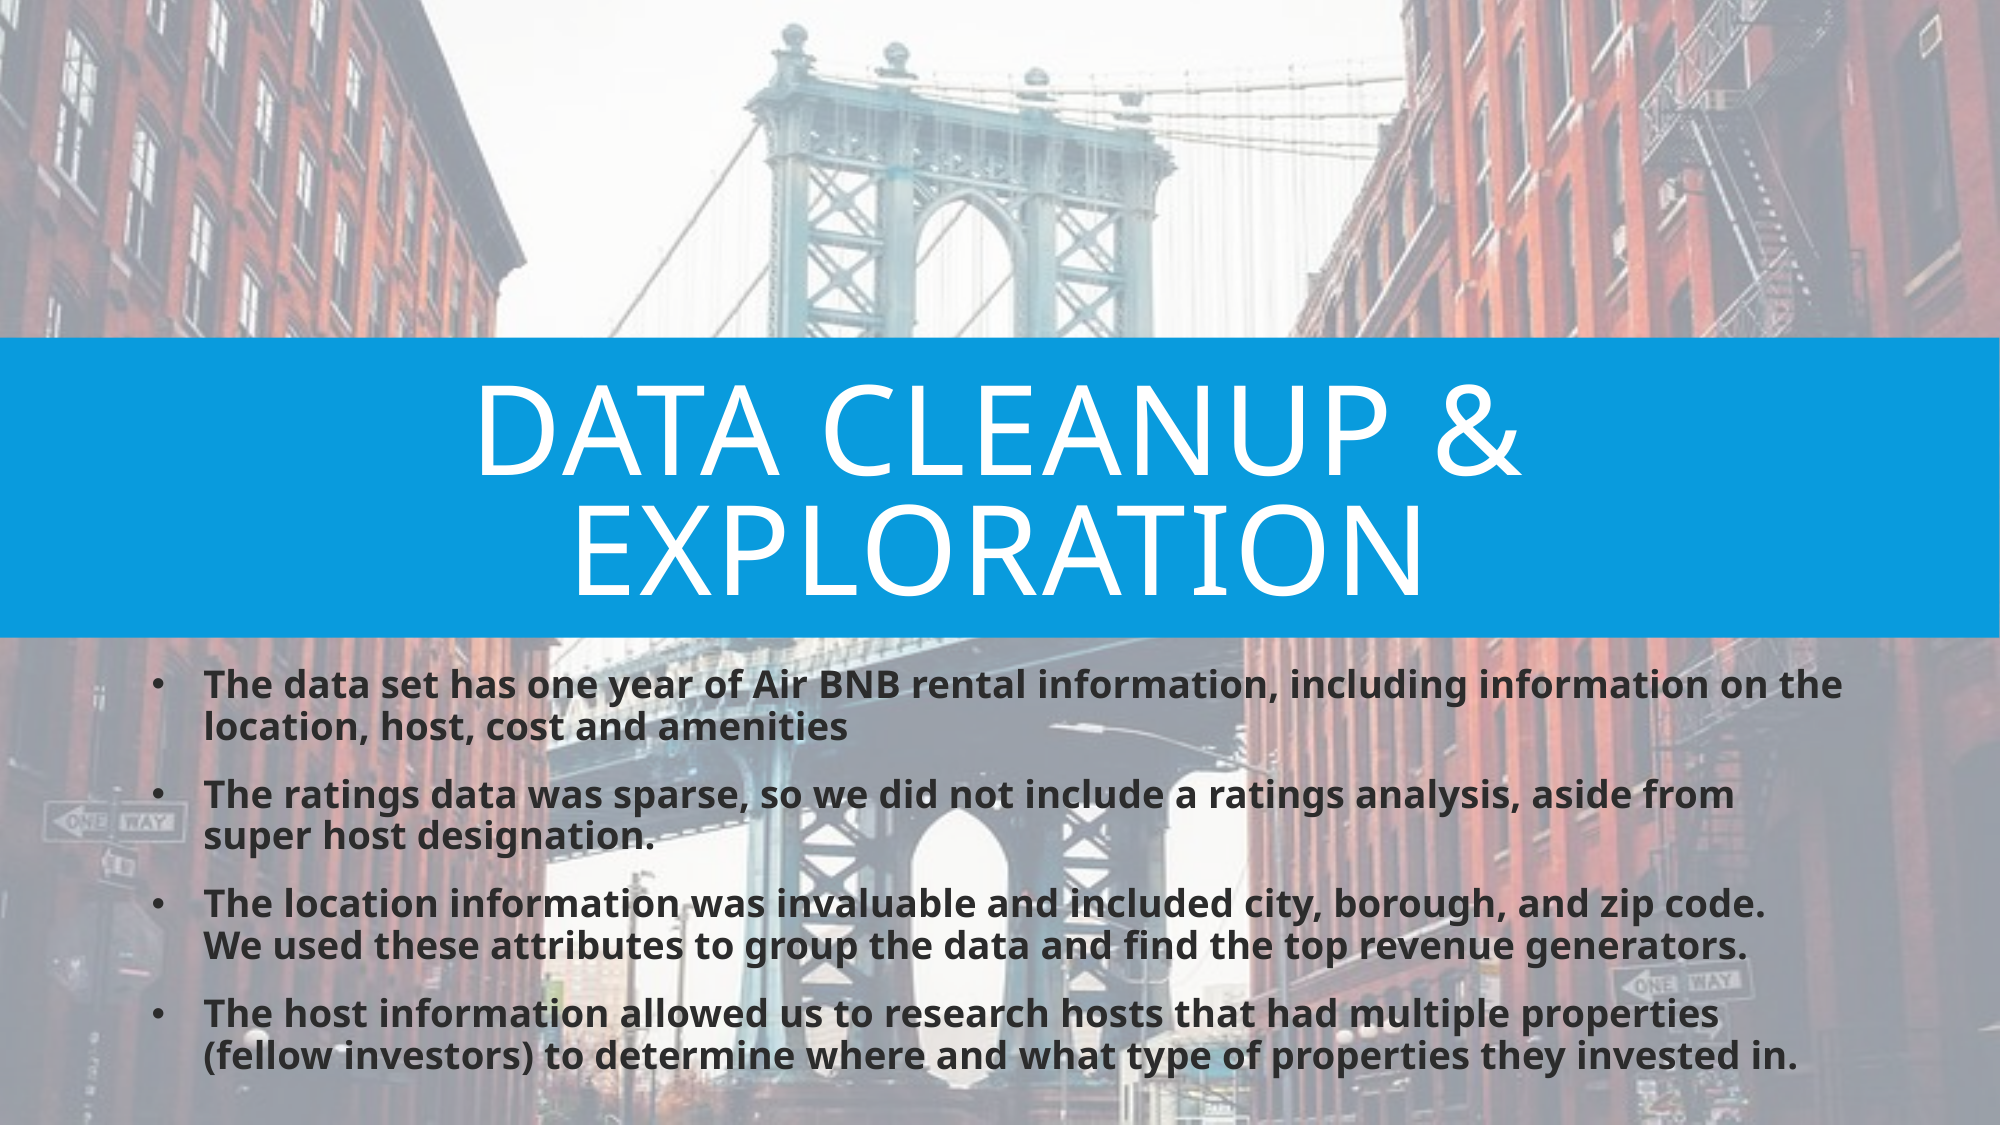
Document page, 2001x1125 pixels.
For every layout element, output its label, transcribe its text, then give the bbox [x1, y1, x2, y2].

title Data cleanup & Exploration [136, 362, 1862, 638]
list The data set has one year of Air BNB rental information, including information on the location, host, cost and amenities The ratings data was sparse, so we did not include a ratings analysis, aside from super host designation. The location information was invaluable and included city, borough, and zip code. We used these attributes to group the data and find the top revenue generators. The host information allowed us to research hosts that had multiple properties (fellow investors) to determine where and what type of properties they invested in. [136, 657, 1862, 1089]
